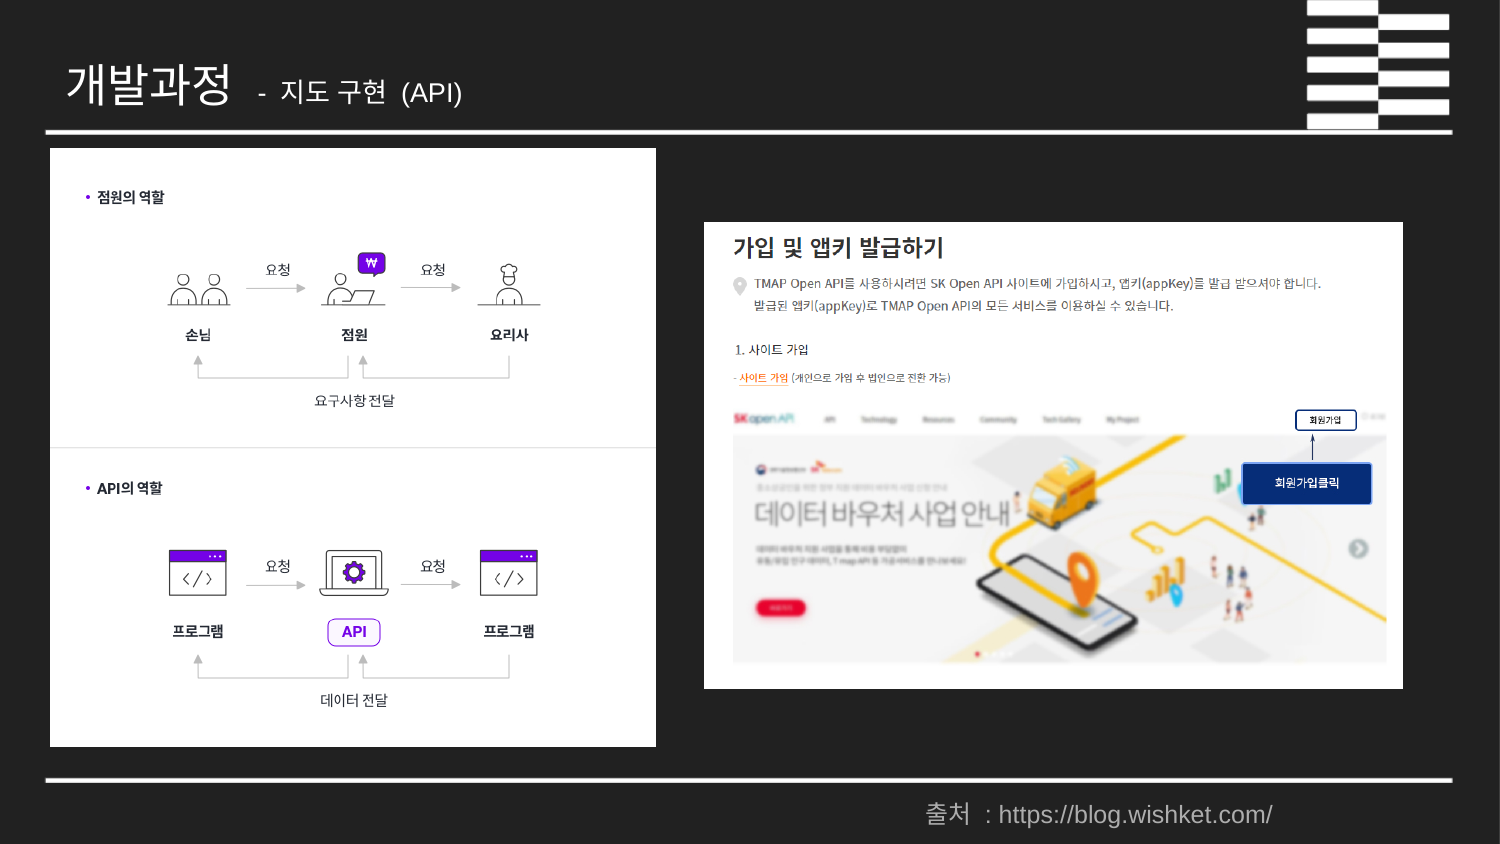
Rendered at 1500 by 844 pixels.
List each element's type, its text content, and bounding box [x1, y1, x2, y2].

picture [0, 0, 1500, 844]
text_box 출처 : https://blog.wishket.com/ [910, 783, 1403, 844]
text_box 개발과정 - 지도 구현 (API) [50, 41, 718, 127]
